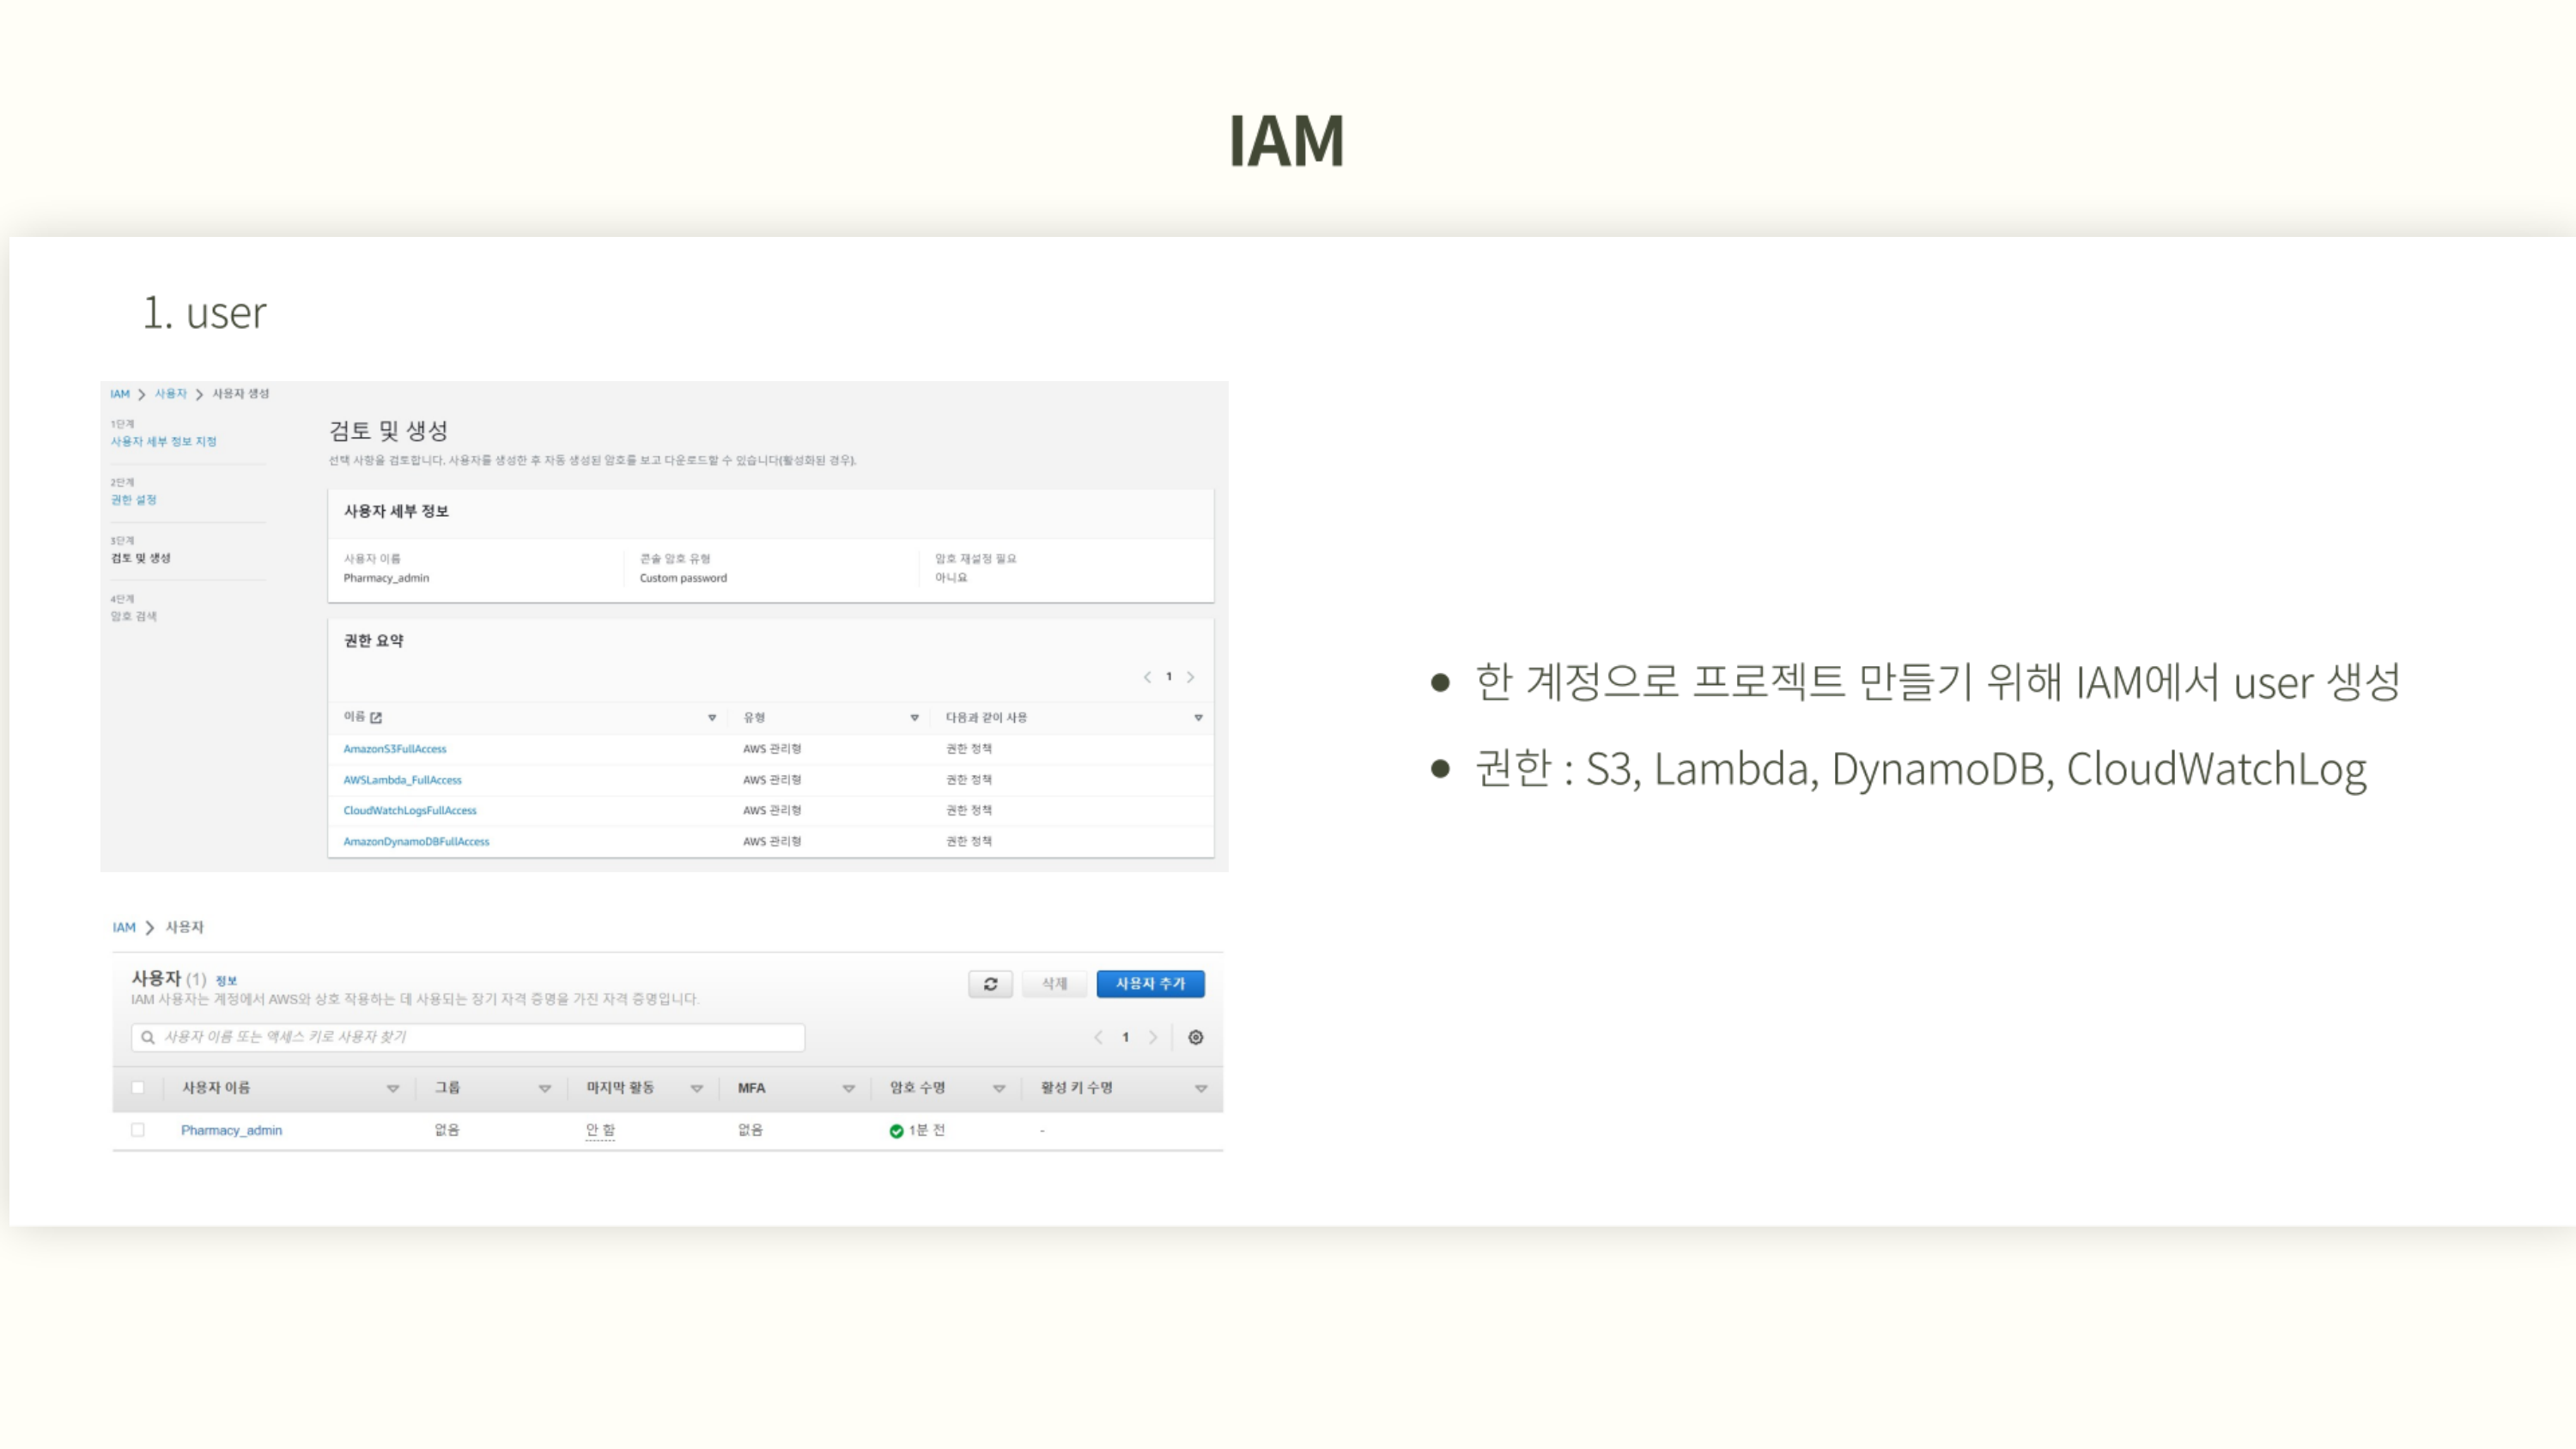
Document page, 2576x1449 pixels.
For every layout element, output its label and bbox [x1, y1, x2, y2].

text_box [100, 381, 1229, 872]
picture [0, 0, 2576, 1449]
text_box [9, 237, 2576, 1228]
picture [134, 273, 294, 348]
text_box [103, 914, 1231, 1167]
picture [1417, 644, 2421, 815]
